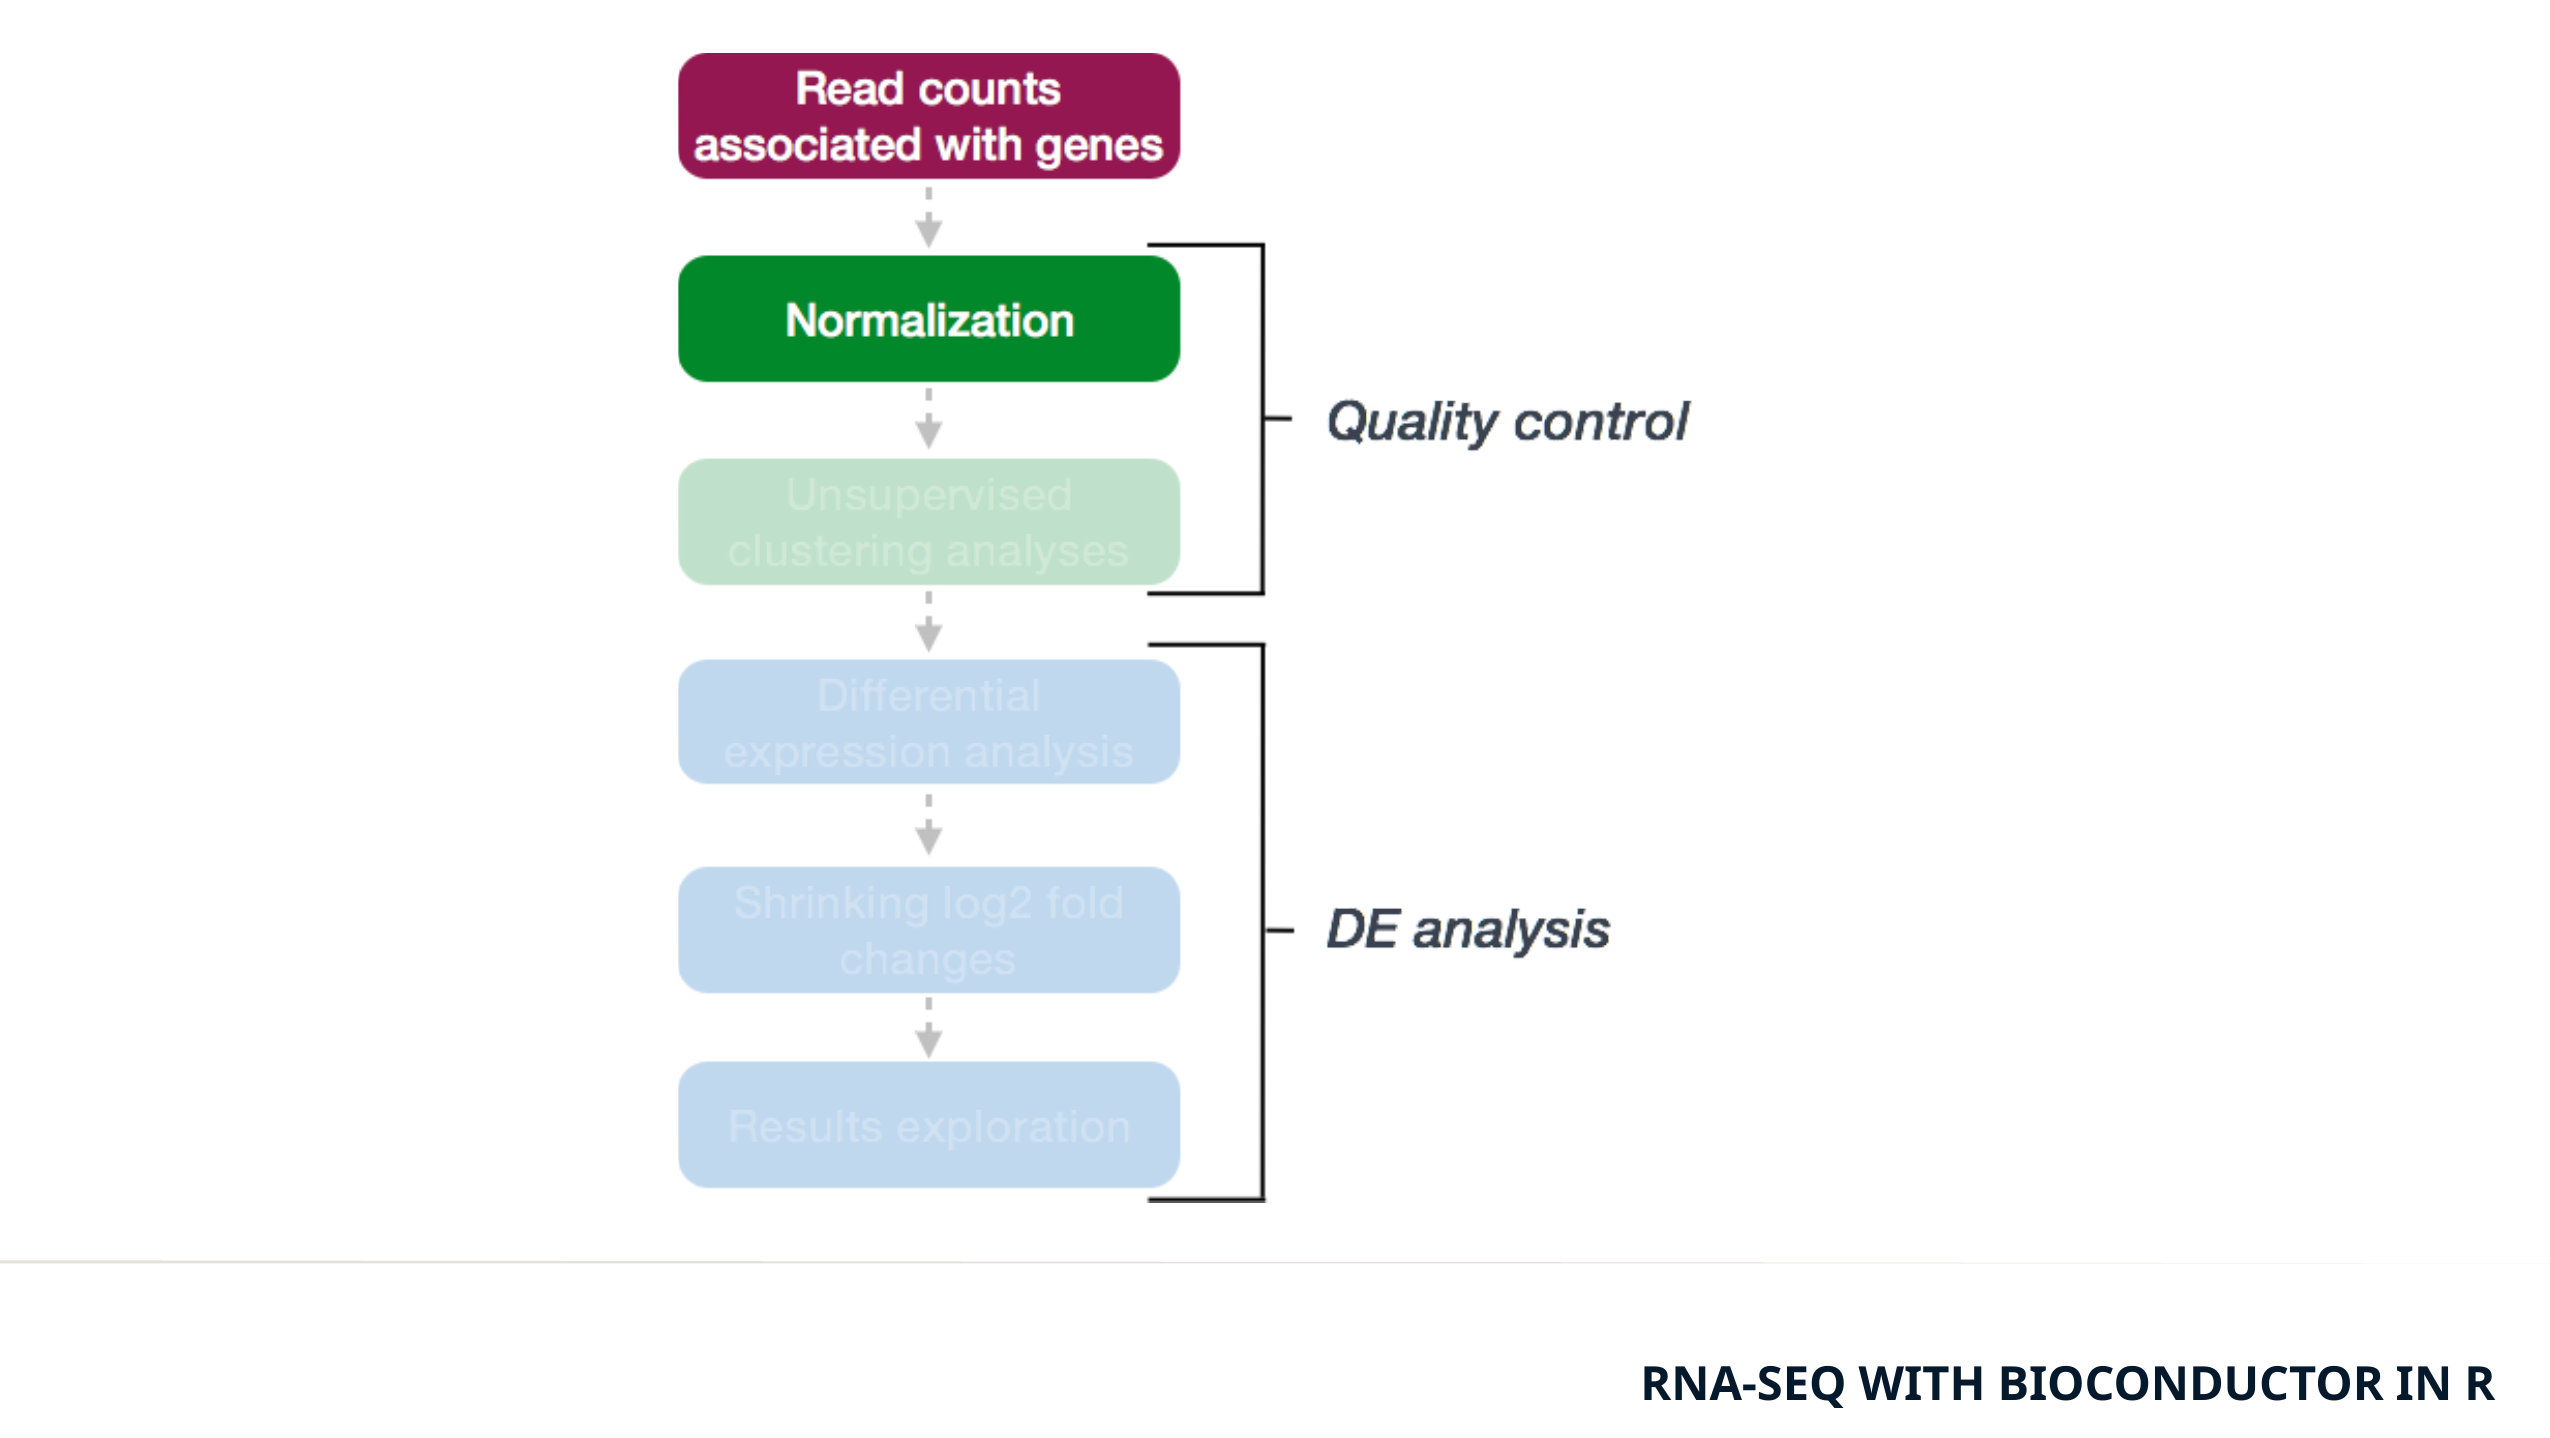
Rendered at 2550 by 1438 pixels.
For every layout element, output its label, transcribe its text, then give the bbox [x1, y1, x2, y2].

text_box RNA-SEQ WITH BIOCONDUCTOR IN R [1640, 1392, 2516, 1410]
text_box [0, 0, 2550, 1384]
